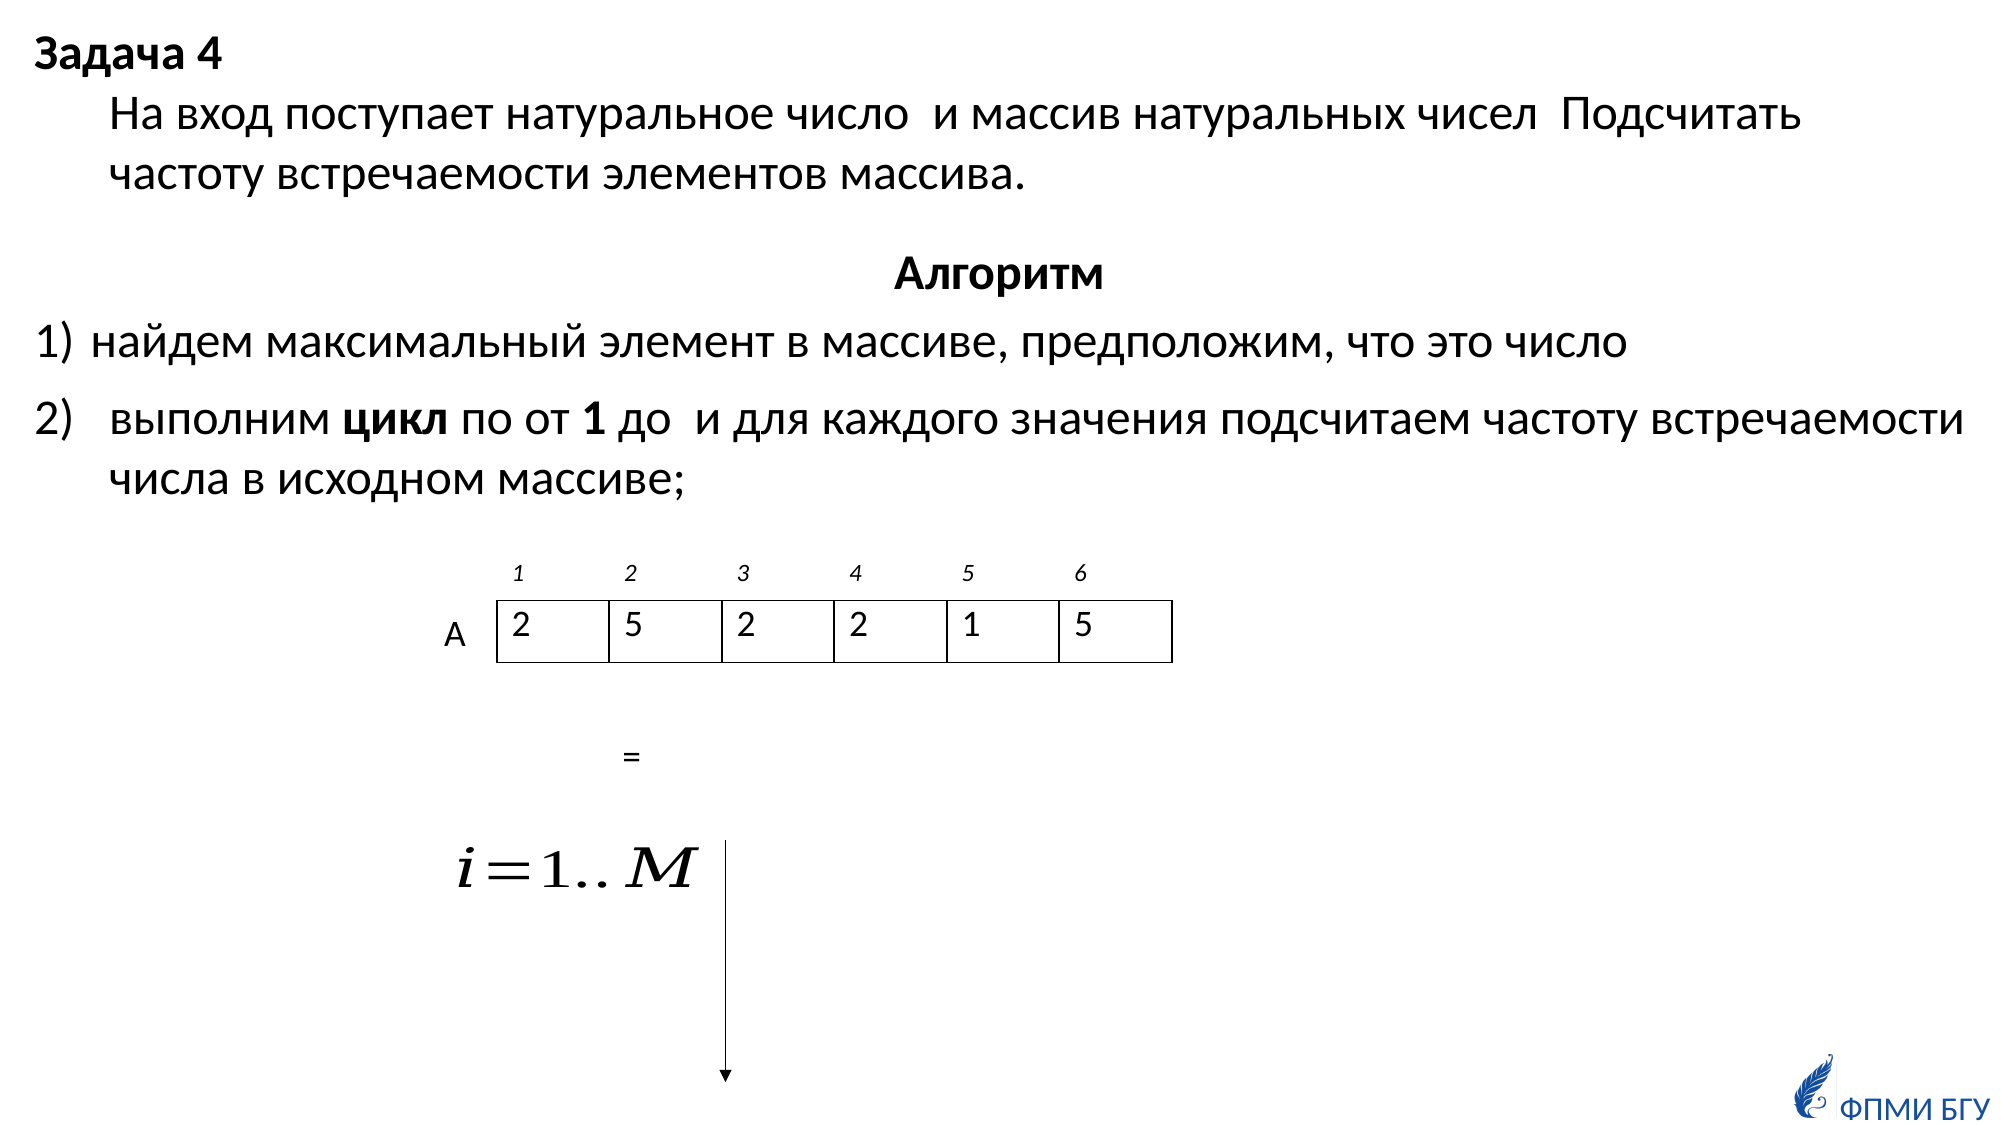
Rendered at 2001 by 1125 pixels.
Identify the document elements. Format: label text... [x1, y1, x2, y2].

table_cell 5 [610, 601, 721, 662]
table_header 5 [947, 556, 1059, 600]
text_box A [429, 601, 481, 662]
table_cell 2 [835, 601, 946, 662]
text_box ФПМИ БГУ [1830, 1087, 2000, 1125]
picture [1793, 1053, 1837, 1118]
table_cell 5 [1060, 601, 1171, 662]
table_header 6 [1059, 556, 1172, 600]
table_cell 2 [498, 601, 608, 662]
table_header 1 [497, 556, 609, 600]
table_cell 1 [948, 601, 1058, 662]
table_header 3 [722, 556, 834, 600]
table_cell 2 [723, 601, 833, 662]
table_header 4 [834, 556, 947, 600]
table_header 2 [609, 556, 722, 600]
